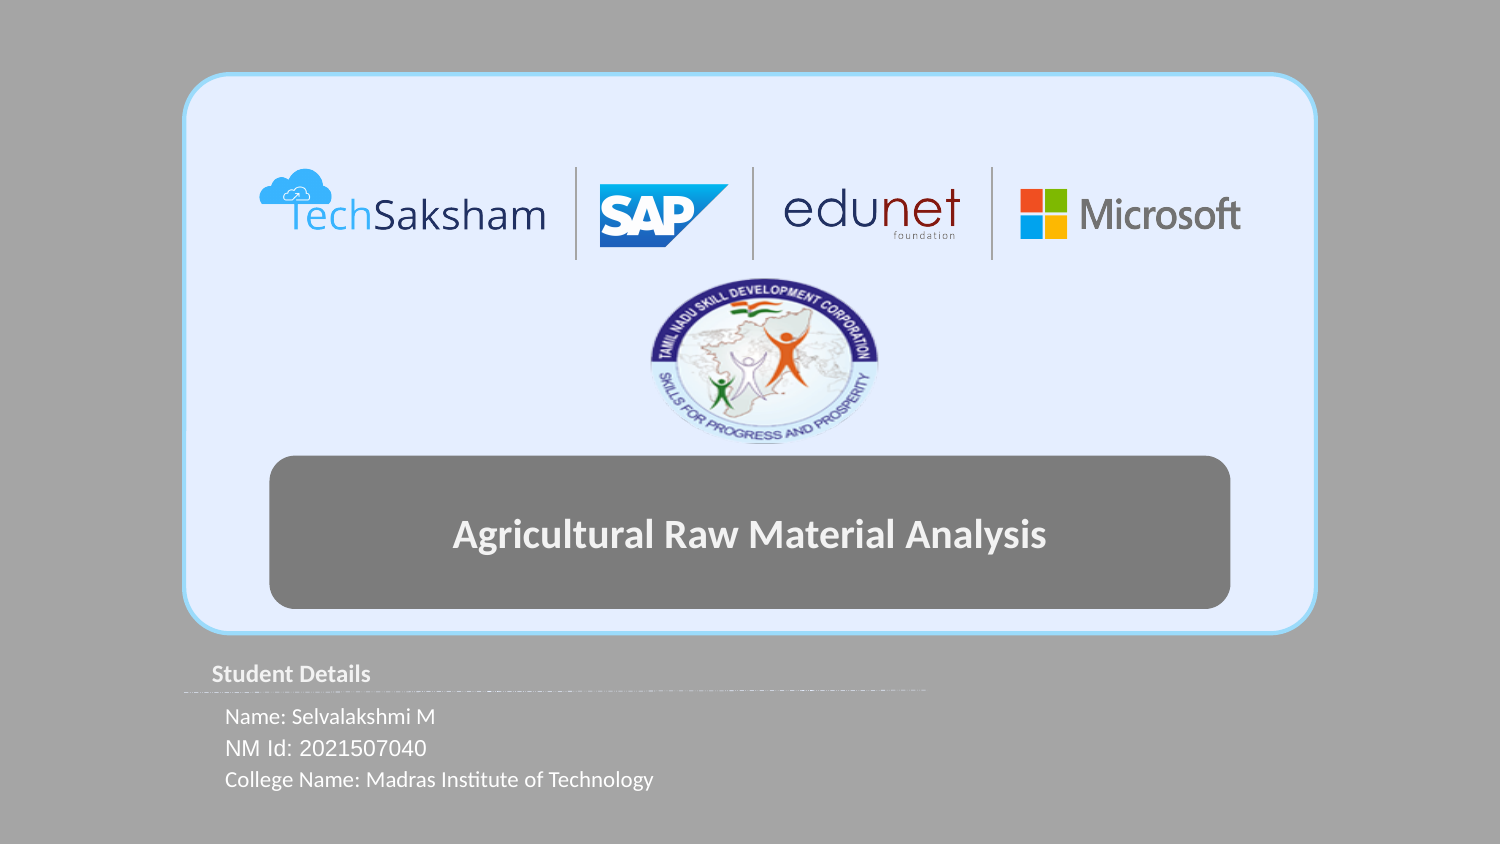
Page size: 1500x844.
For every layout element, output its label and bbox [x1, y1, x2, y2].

text_box [253, 161, 1246, 260]
text_box [0, 0, 1500, 844]
picture [645, 273, 883, 446]
